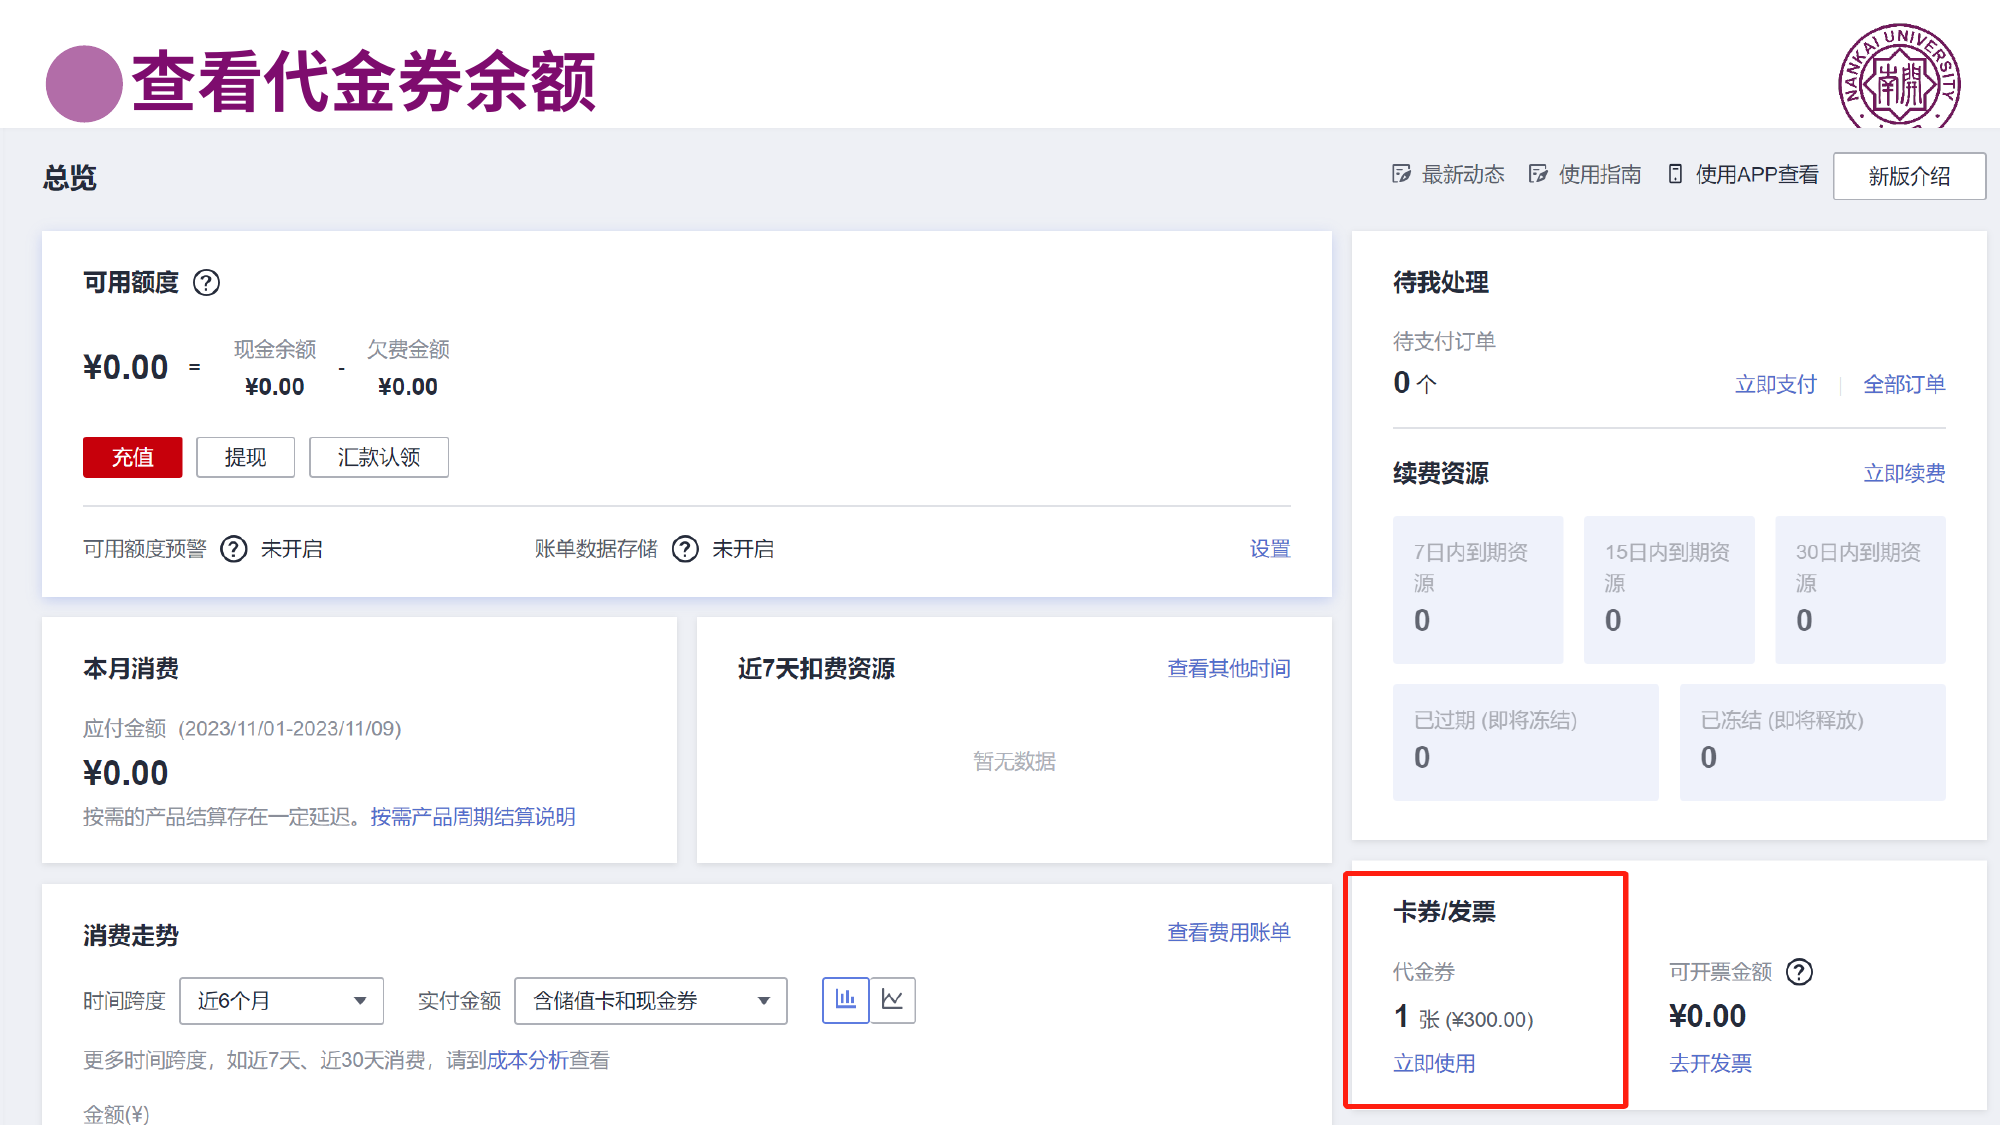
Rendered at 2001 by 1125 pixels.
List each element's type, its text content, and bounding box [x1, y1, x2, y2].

text_box 查看代金券余额 [115, 41, 1702, 128]
picture [0, 13, 2000, 1125]
